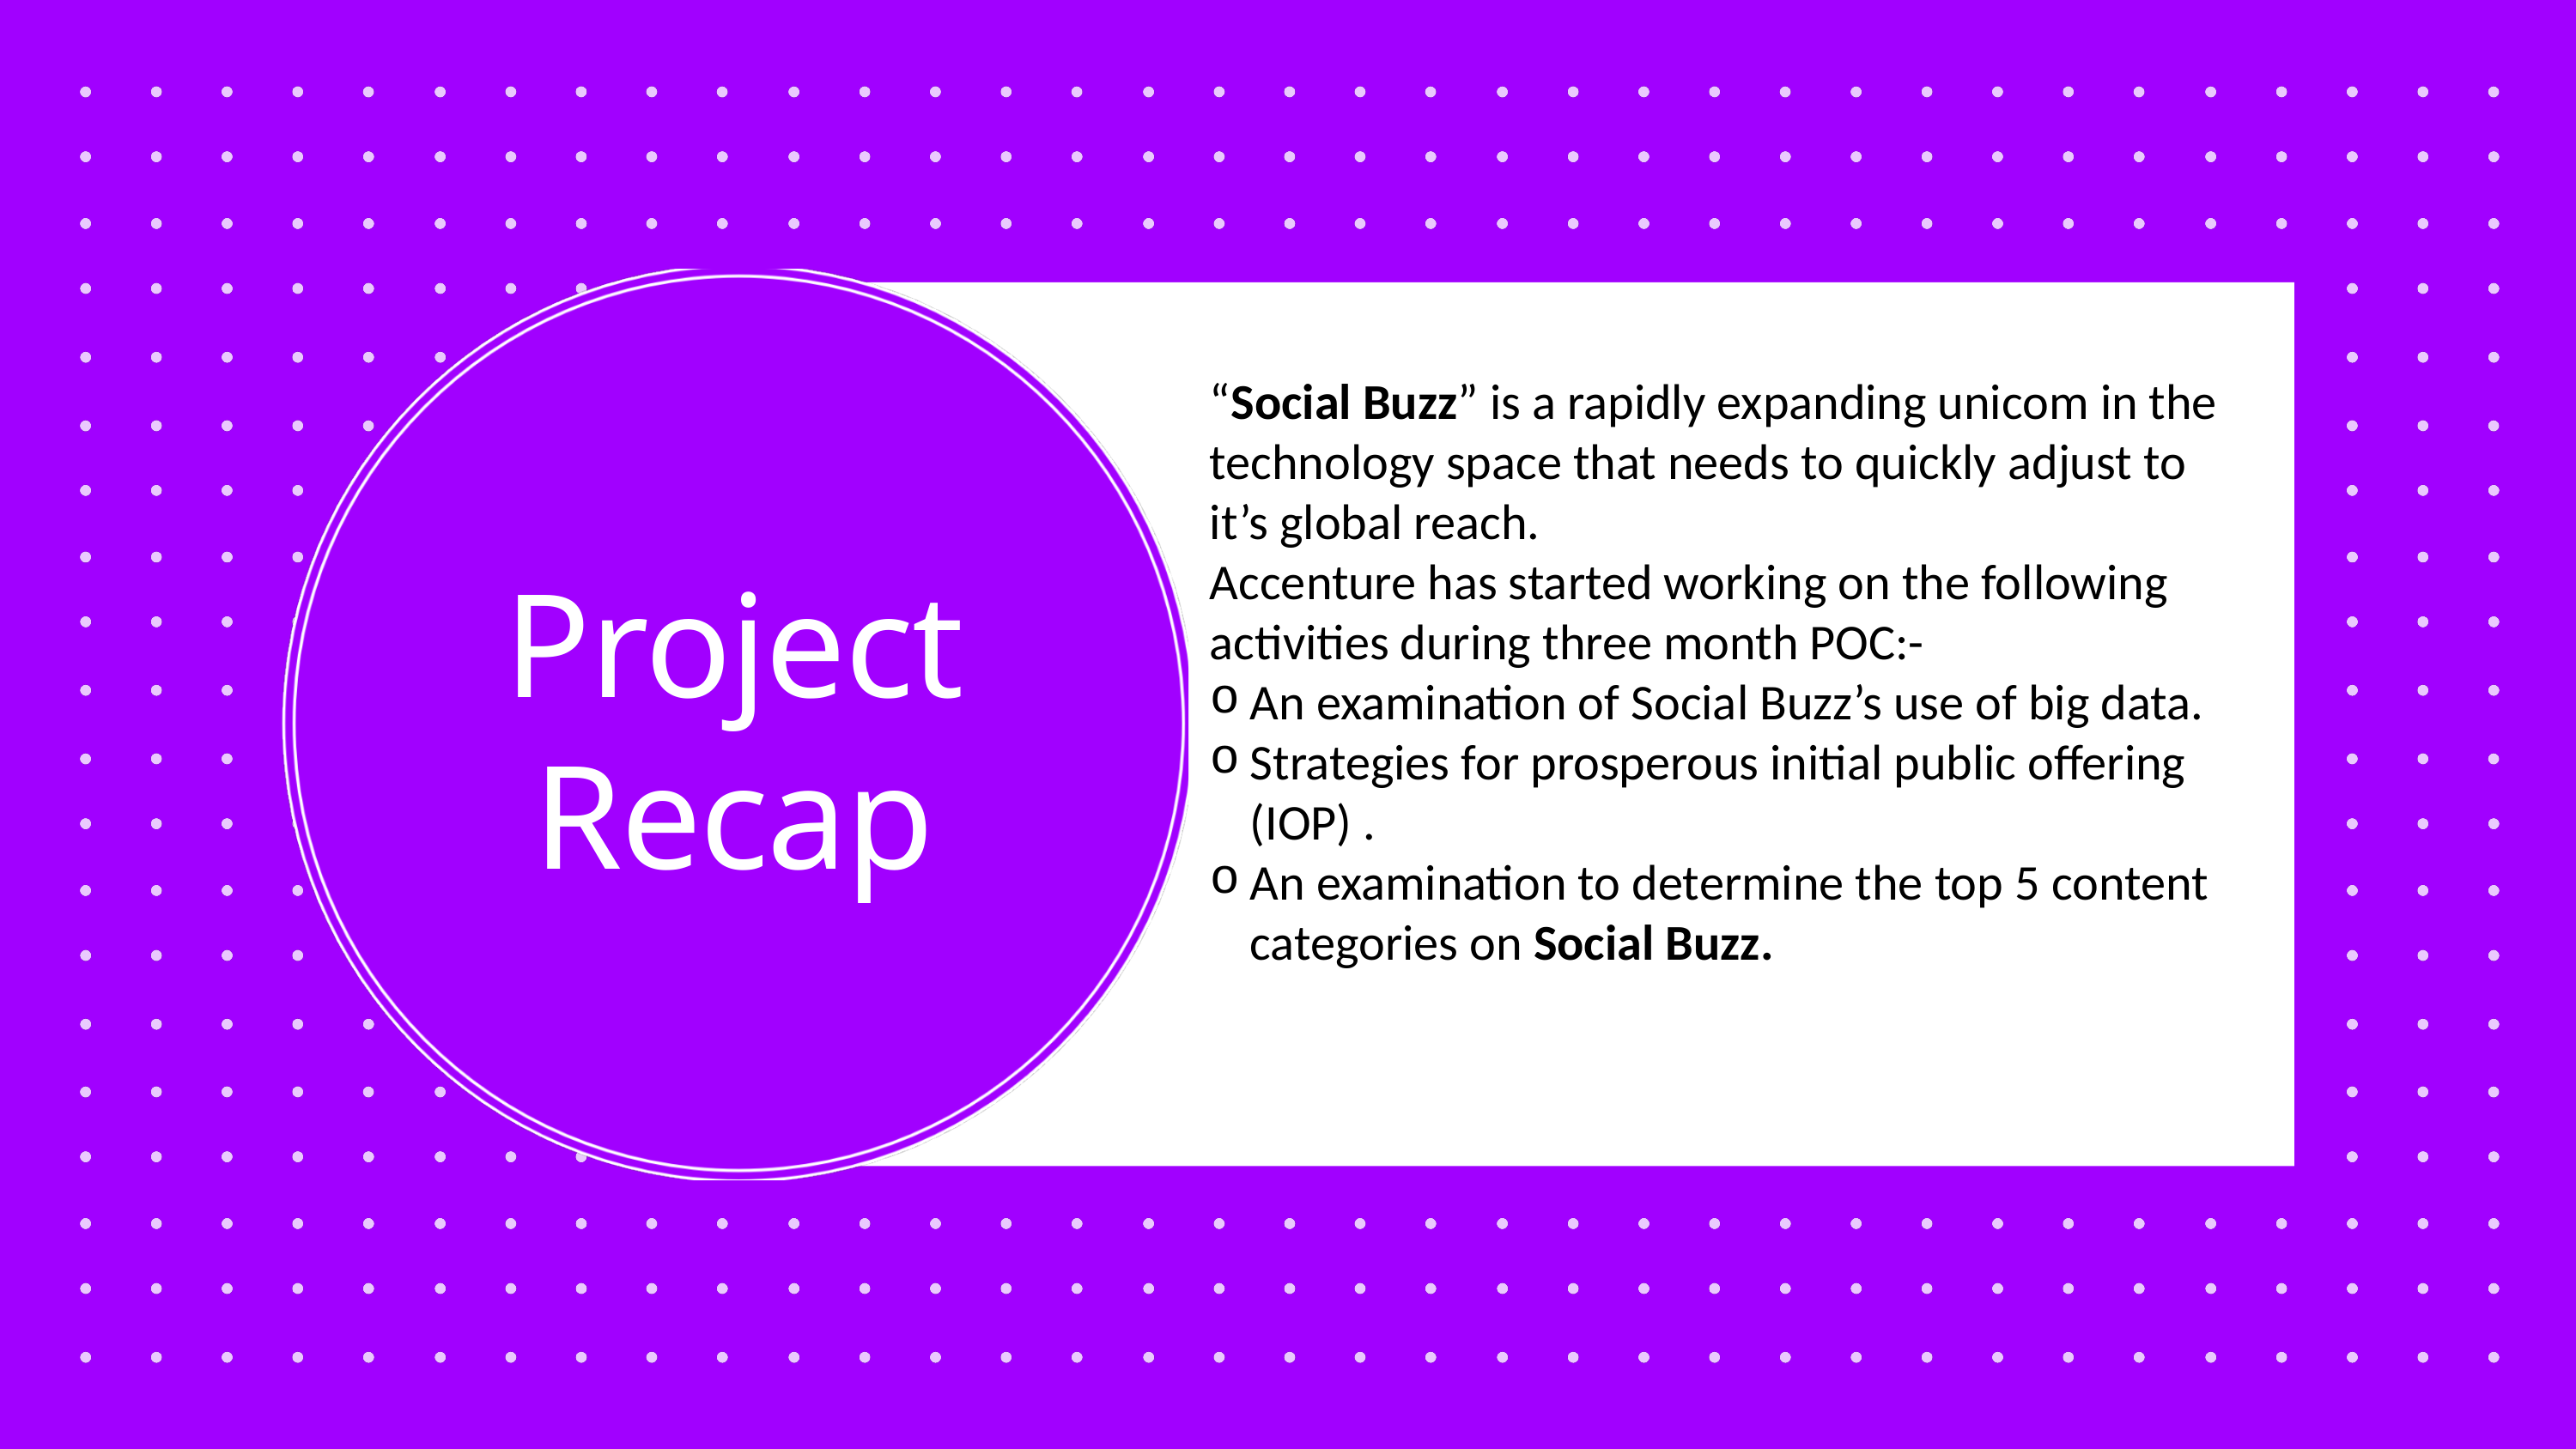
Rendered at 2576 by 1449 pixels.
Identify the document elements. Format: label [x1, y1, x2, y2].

text_box [72, 82, 2504, 1367]
picture [278, 268, 1189, 1180]
